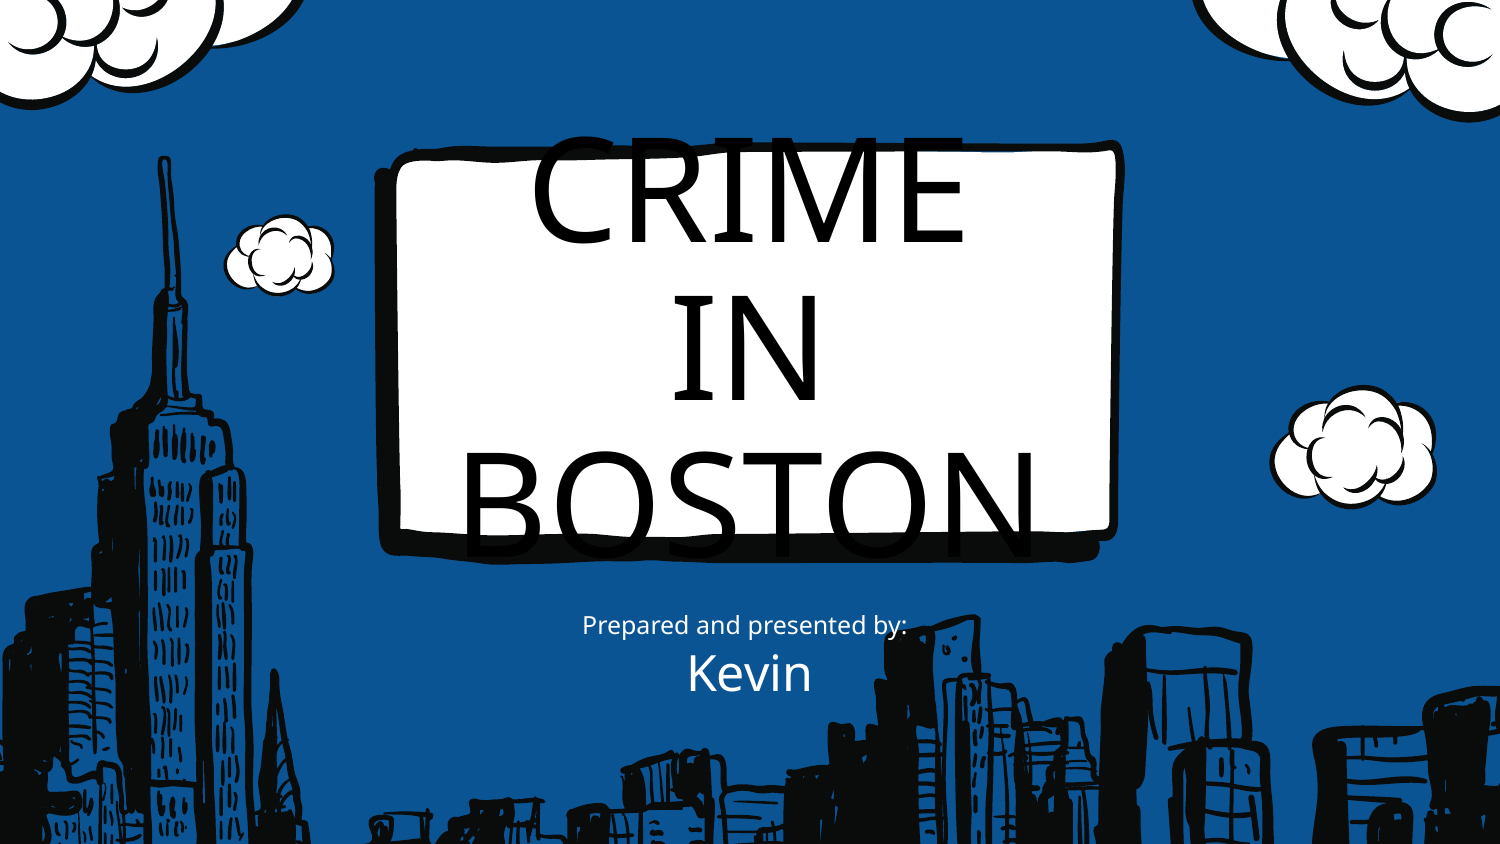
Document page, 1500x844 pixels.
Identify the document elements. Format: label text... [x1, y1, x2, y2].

subtitle Prepared and presented by: Kevin [459, 590, 1041, 708]
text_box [373, 135, 1127, 566]
